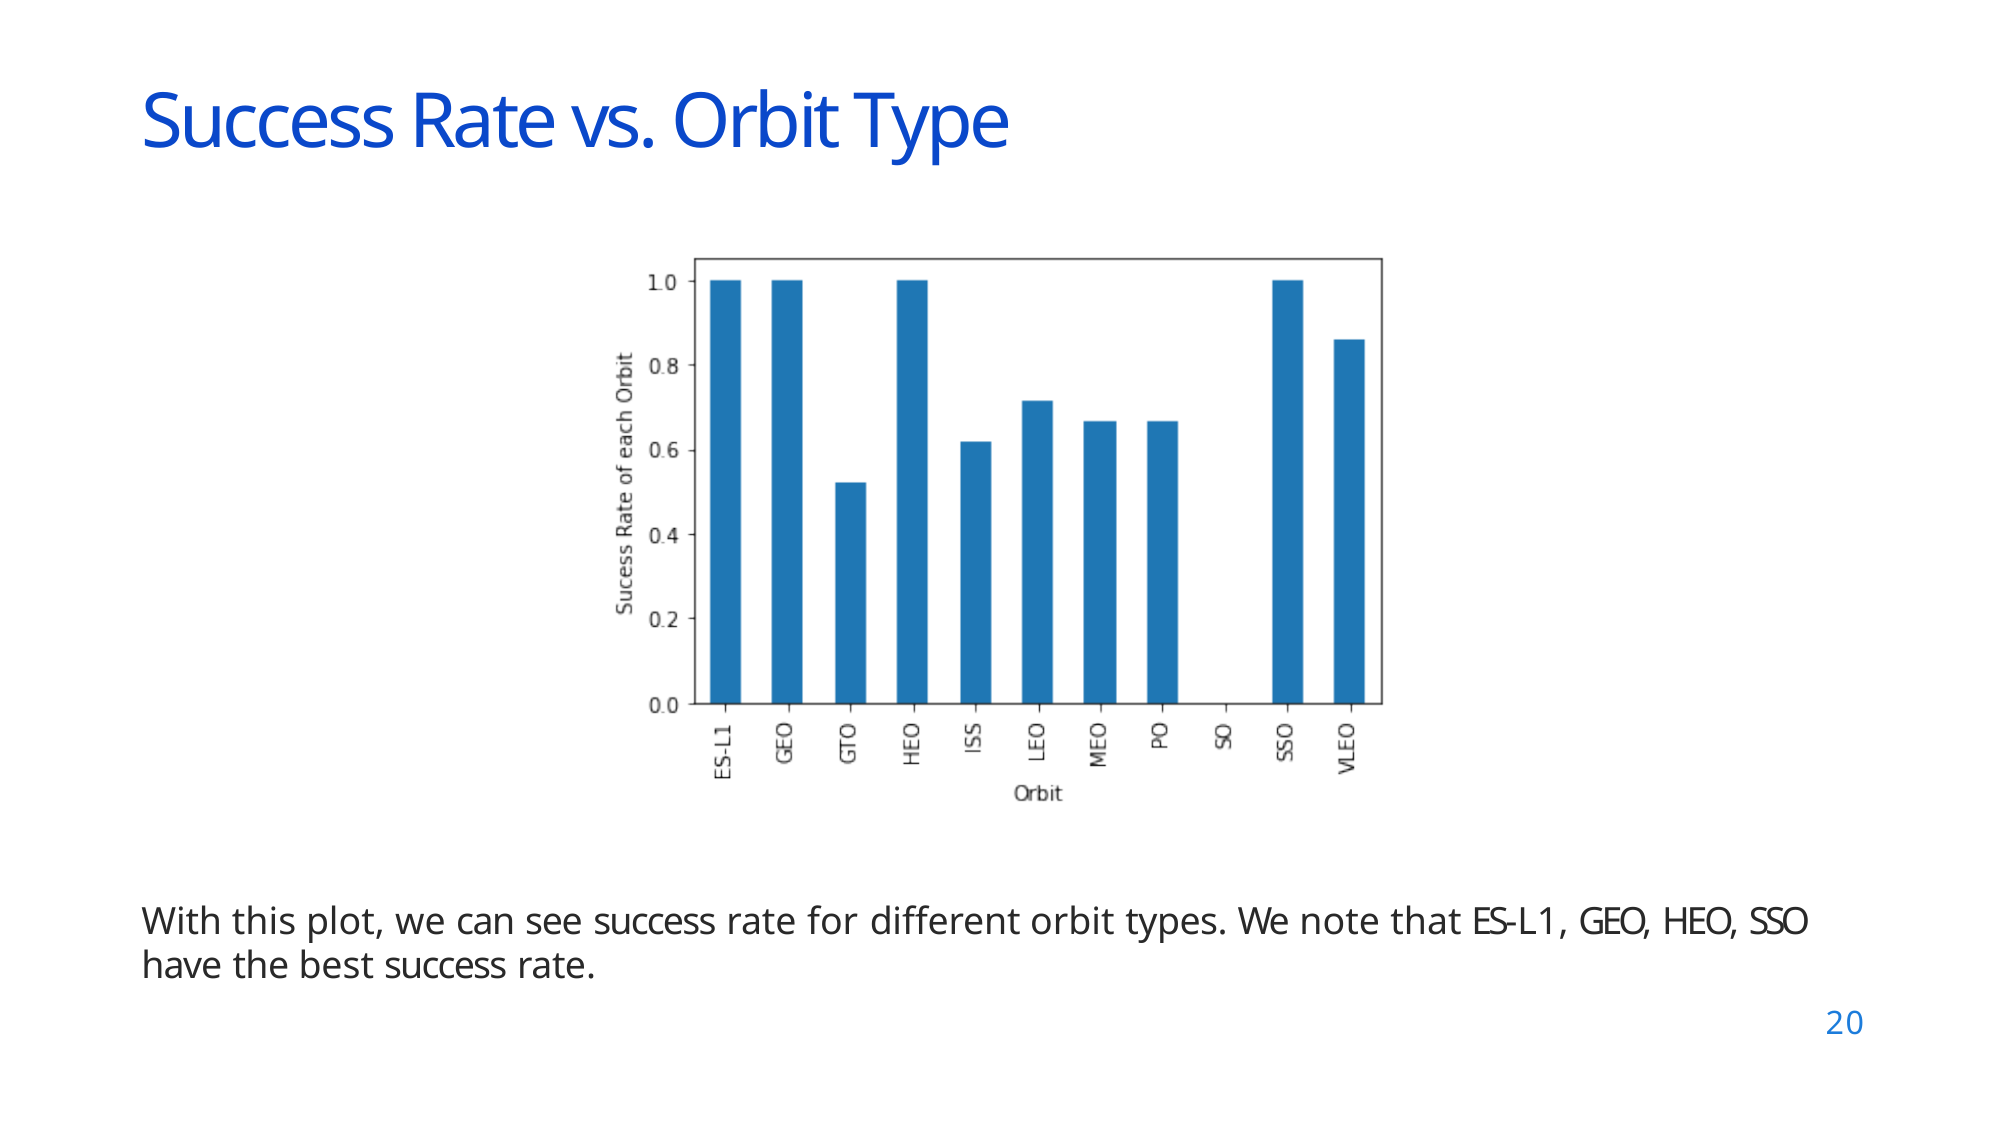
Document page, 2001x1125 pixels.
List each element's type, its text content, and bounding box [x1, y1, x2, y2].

text_box 20 [1823, 1002, 1869, 1041]
title Success Rate vs. Orbit Type [139, 68, 1048, 260]
text_box With this plot, we can see success rate for different orbit types. We note that ES-L1, GEO, HEO, SSO have the best success rate. [139, 893, 1890, 986]
picture [604, 246, 1396, 818]
